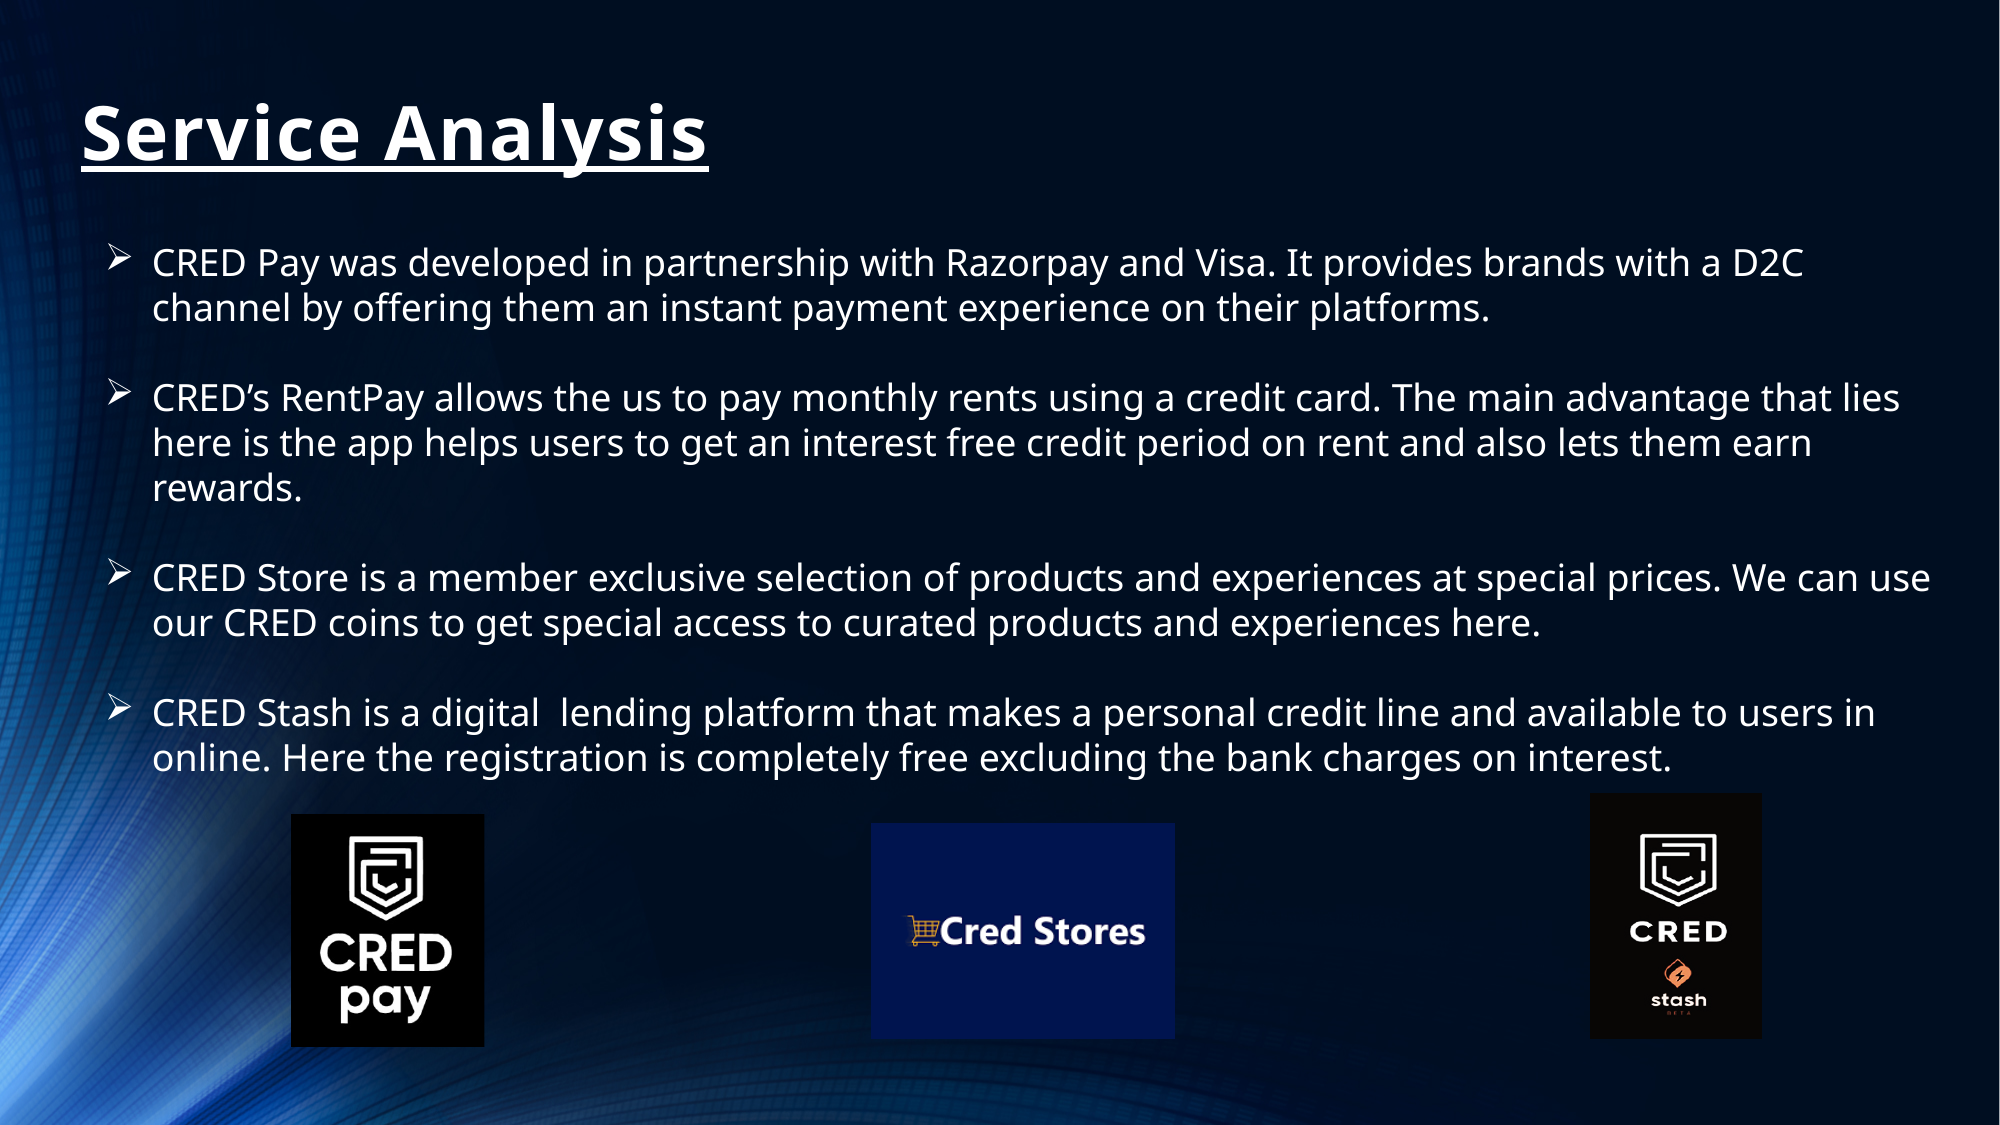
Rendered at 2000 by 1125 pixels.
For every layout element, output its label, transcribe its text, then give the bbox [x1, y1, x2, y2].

text_box CRED Pay was developed in partnership with Razorpay and Visa. It provides brands with a D2C channel by offering them an instant payment experience on their platforms. CRED’s RentPay allows the us to pay monthly rents using a credit card. The main advantage that lies here is the app helps users to get an interest free credit period on rent and also lets them earn rewards. CRED Store is a member exclusive selection of products and experiences at special prices. We can use our CRED coins to get special access to curated products and experiences here. CRED Stash is a digital lending platform that makes a personal credit line and available to users in online. Here the registration is completely free excluding the bank charges on interest. [90, 231, 1957, 787]
picture [0, 0, 2000, 1125]
title Service Analysis [66, 62, 1307, 185]
